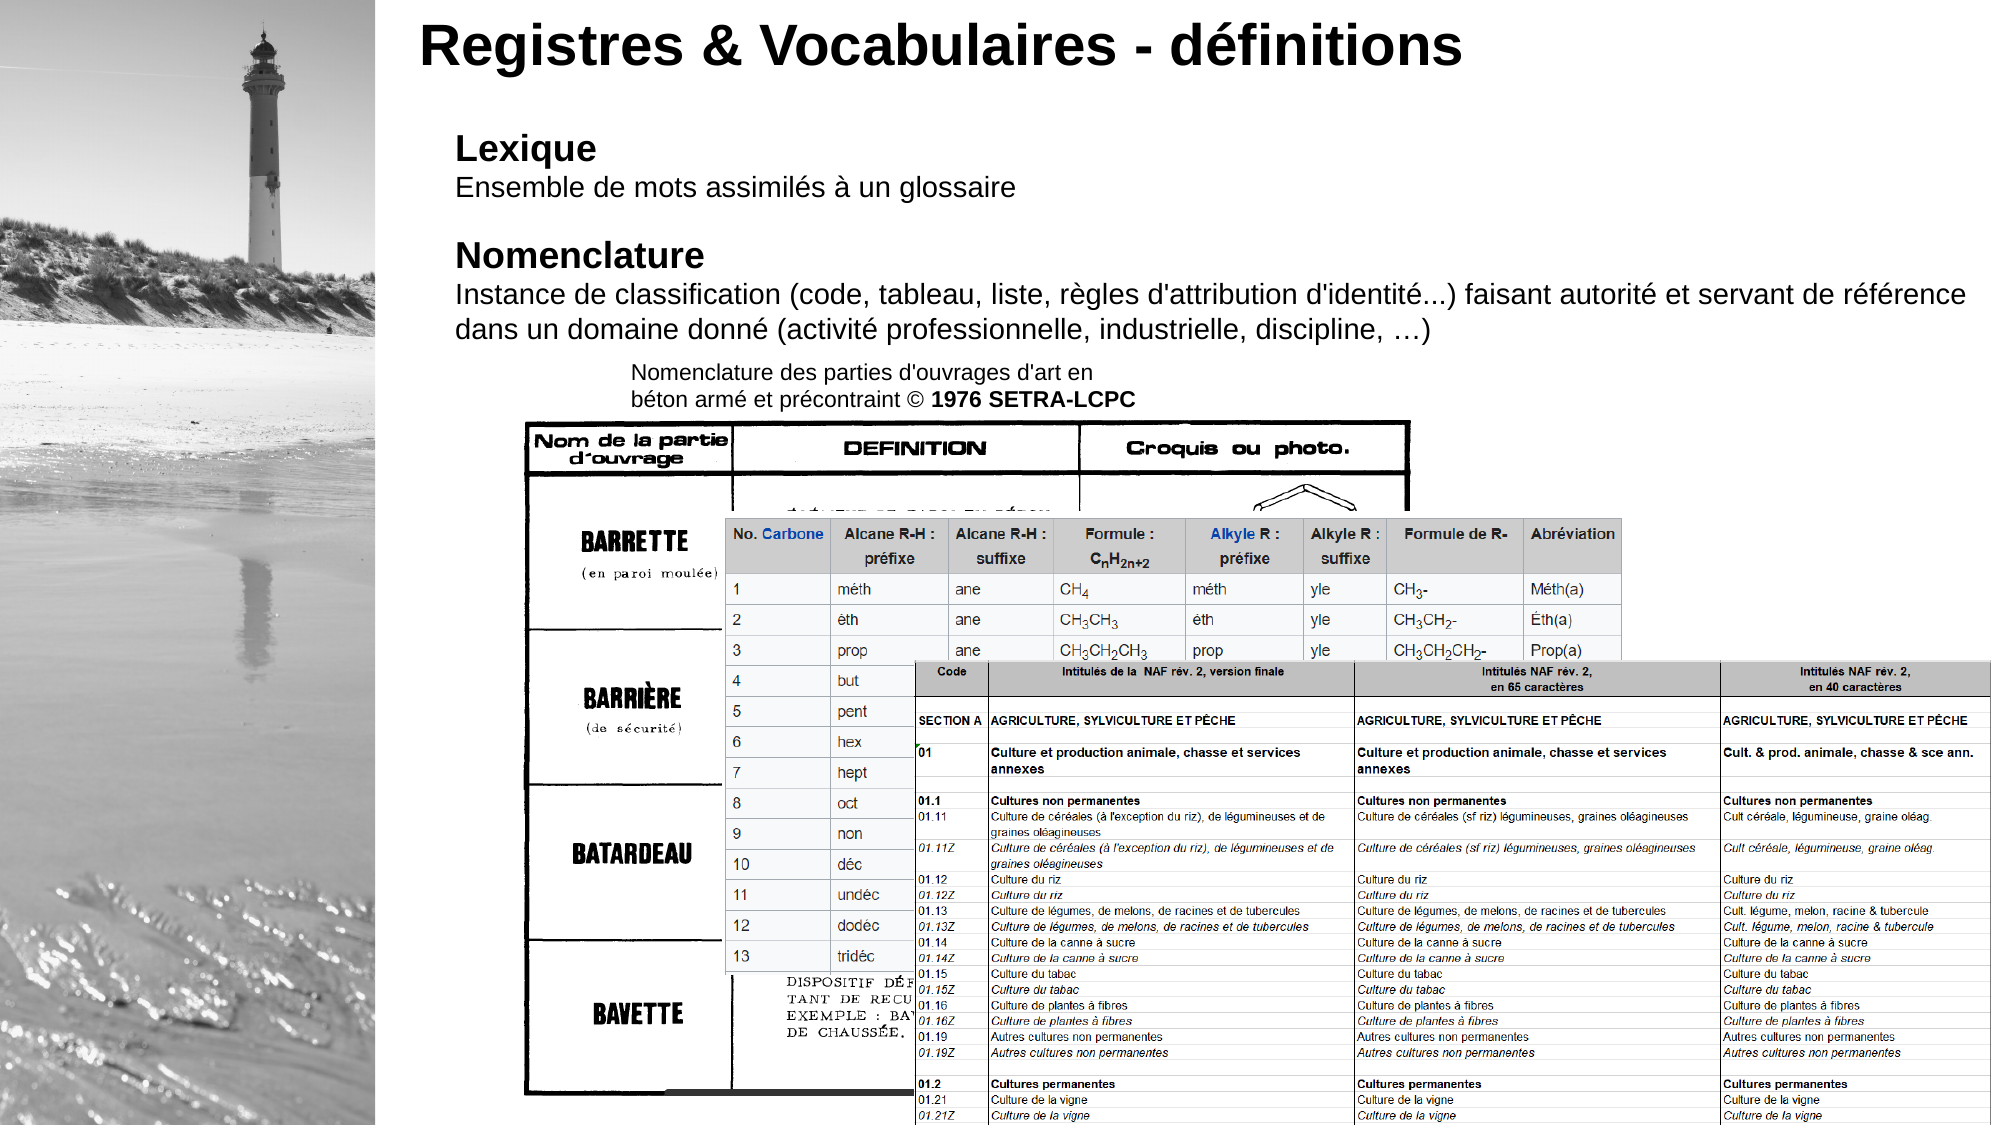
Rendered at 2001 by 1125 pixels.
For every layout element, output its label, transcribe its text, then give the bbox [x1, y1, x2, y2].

picture [722, 510, 1991, 1125]
text_box Registres & Vocabulaires - définitions [404, 0, 1657, 85]
text_box Lexique Ensemble de mots assimilés à un glossaire [440, 116, 1949, 212]
text_box Nomenclature Instance de classification (code, tableau, liste, règles d'attribution d'identité...) faisant autorité et servant de référence dans un domaine donné (activité professionnelle, industrielle, discipline, …) [440, 223, 1991, 353]
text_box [514, 349, 1412, 1096]
picture [0, 0, 376, 1125]
